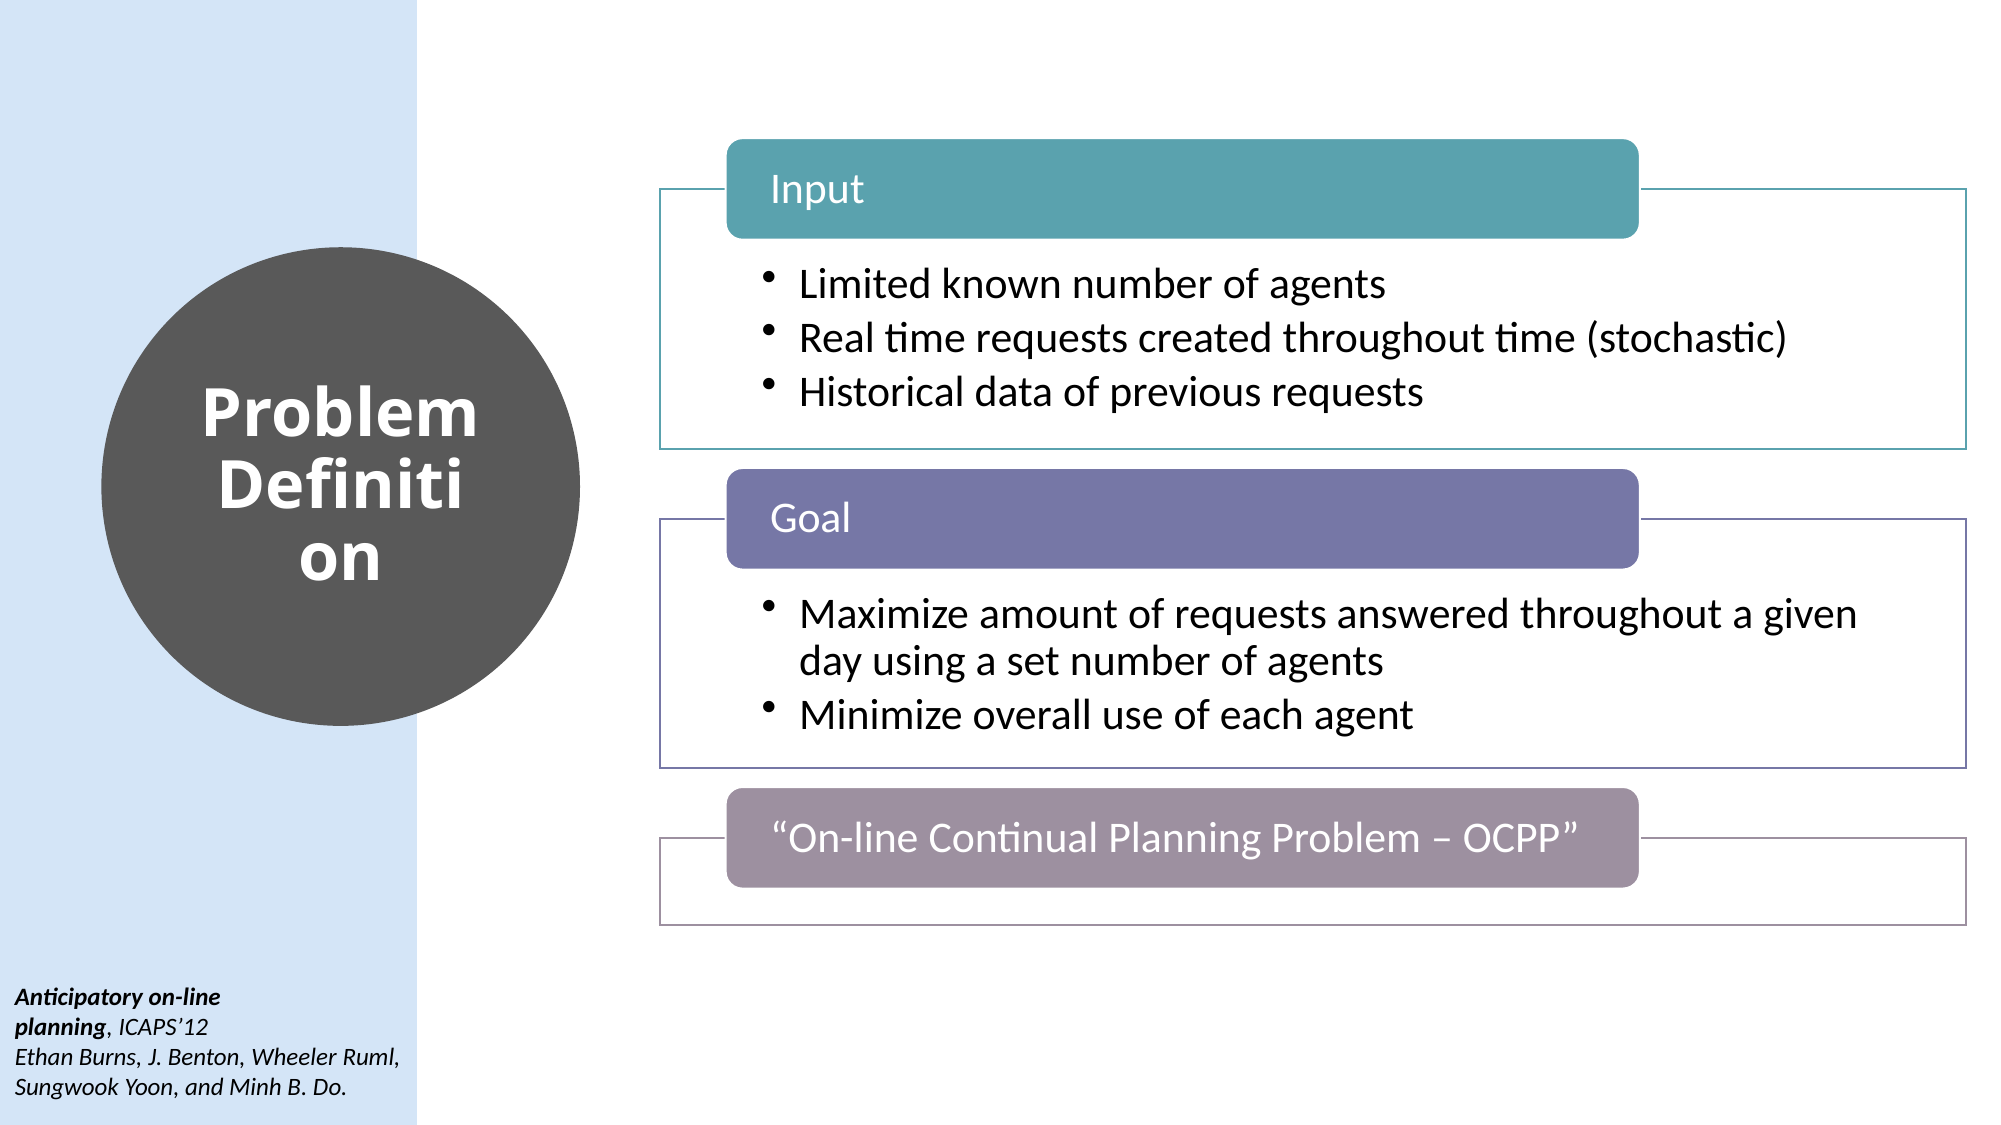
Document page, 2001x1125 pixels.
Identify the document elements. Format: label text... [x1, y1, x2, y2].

text_box [0, 0, 418, 1125]
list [660, 38, 1967, 1025]
text_box Problem Definition [115, 261, 566, 712]
text_box Anticipatory on-line planning, ICAPS’12 Ethan Burns, J. Benton, Wheeler Ruml, Sungwook Yoon, and Minh B. Do. [0, 973, 417, 1108]
